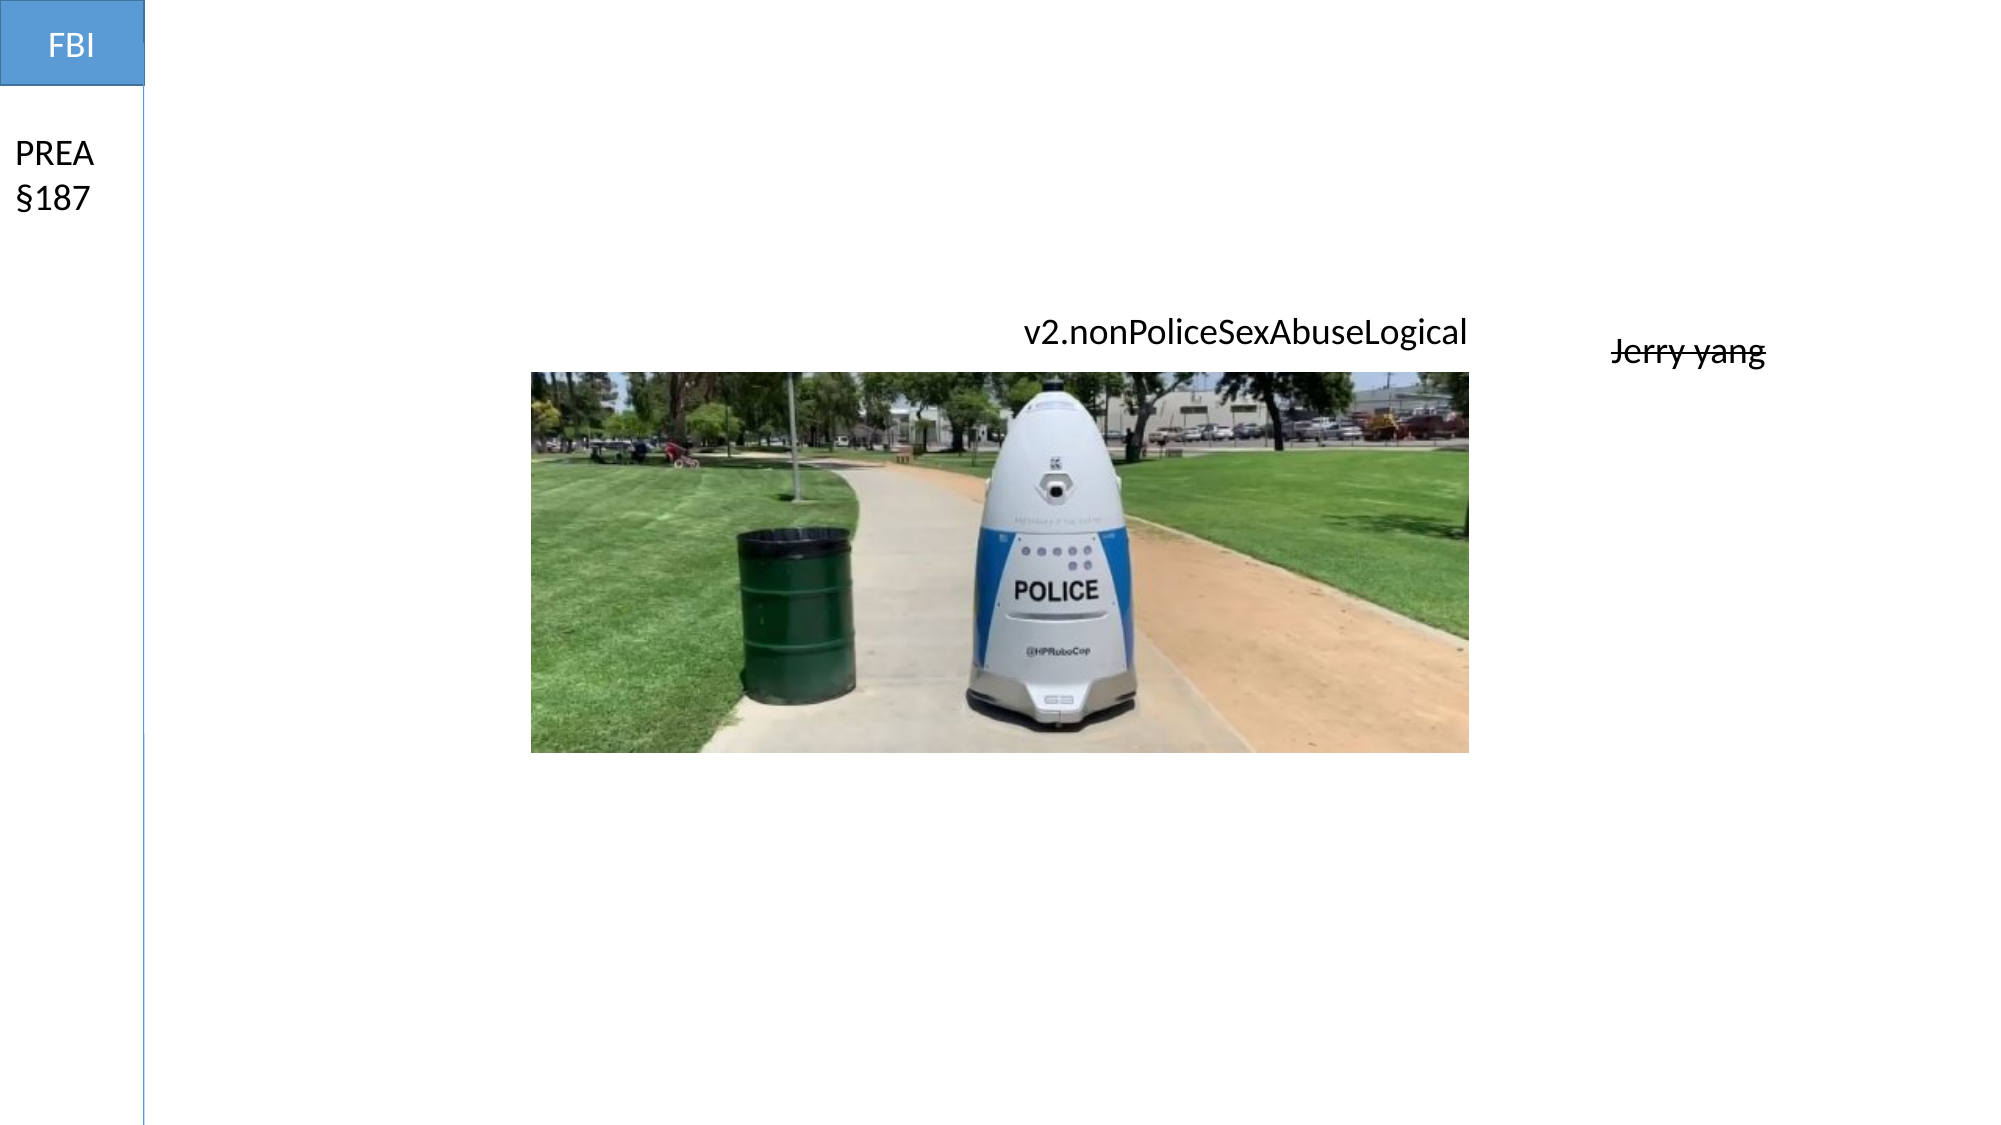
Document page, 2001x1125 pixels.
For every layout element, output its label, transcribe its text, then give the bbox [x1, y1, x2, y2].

text_box Jerry yang [1596, 318, 1781, 379]
text_box v2.nonPoliceSexAbuseLogical [1008, 299, 1484, 360]
text_box PREA §187 [0, 120, 110, 271]
text_box FBI [0, 0, 145, 86]
picture [531, 372, 1469, 753]
